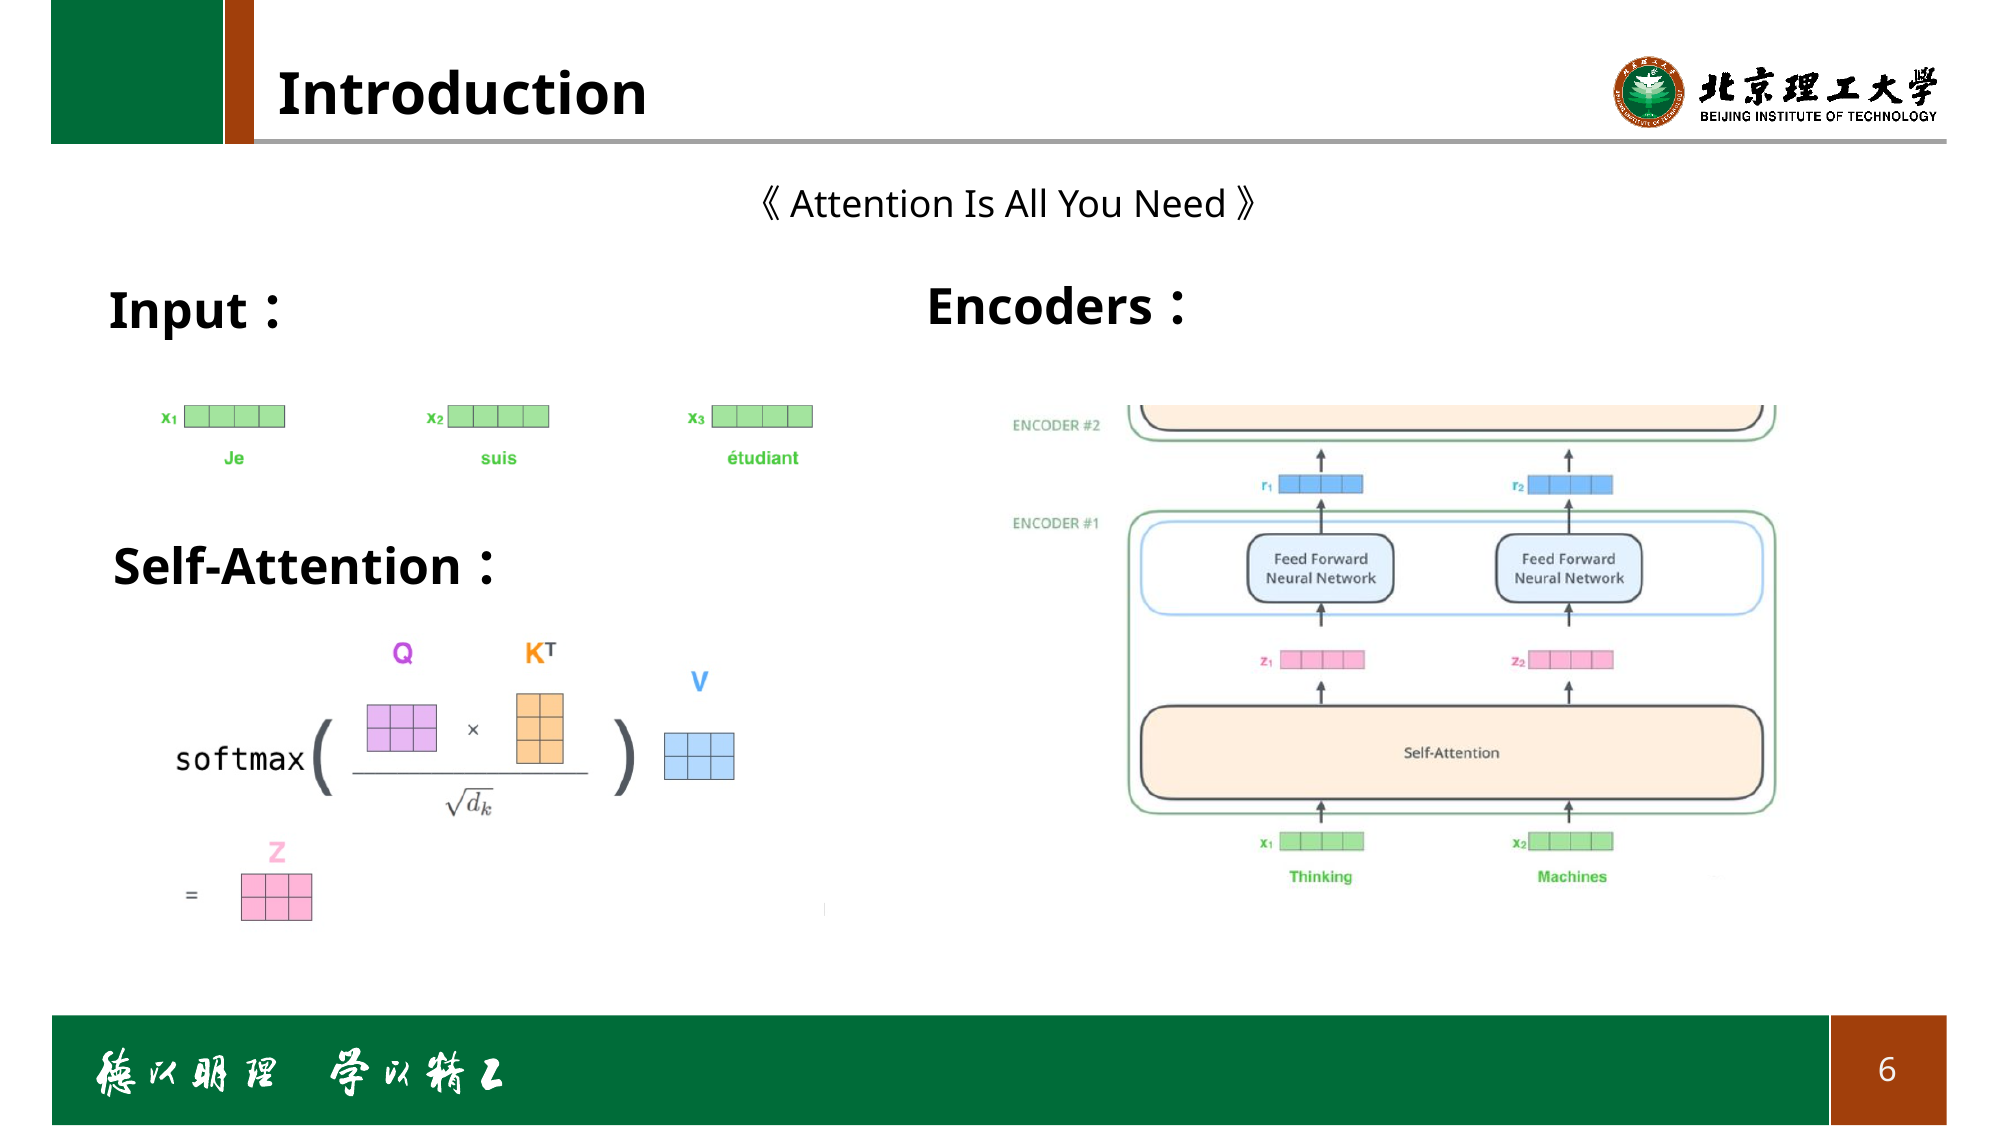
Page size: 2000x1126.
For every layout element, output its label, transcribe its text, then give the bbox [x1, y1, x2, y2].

text_box Input： [94, 270, 325, 346]
picture [1682, 56, 1937, 128]
title Introduction [263, 56, 1682, 136]
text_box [999, 385, 1835, 909]
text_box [143, 627, 850, 956]
text_box Encoders： [912, 267, 1230, 342]
picture [137, 373, 856, 488]
text_box 《Attention Is All You Need》 [125, 172, 1892, 233]
text_box Self-Attention： [98, 527, 539, 602]
